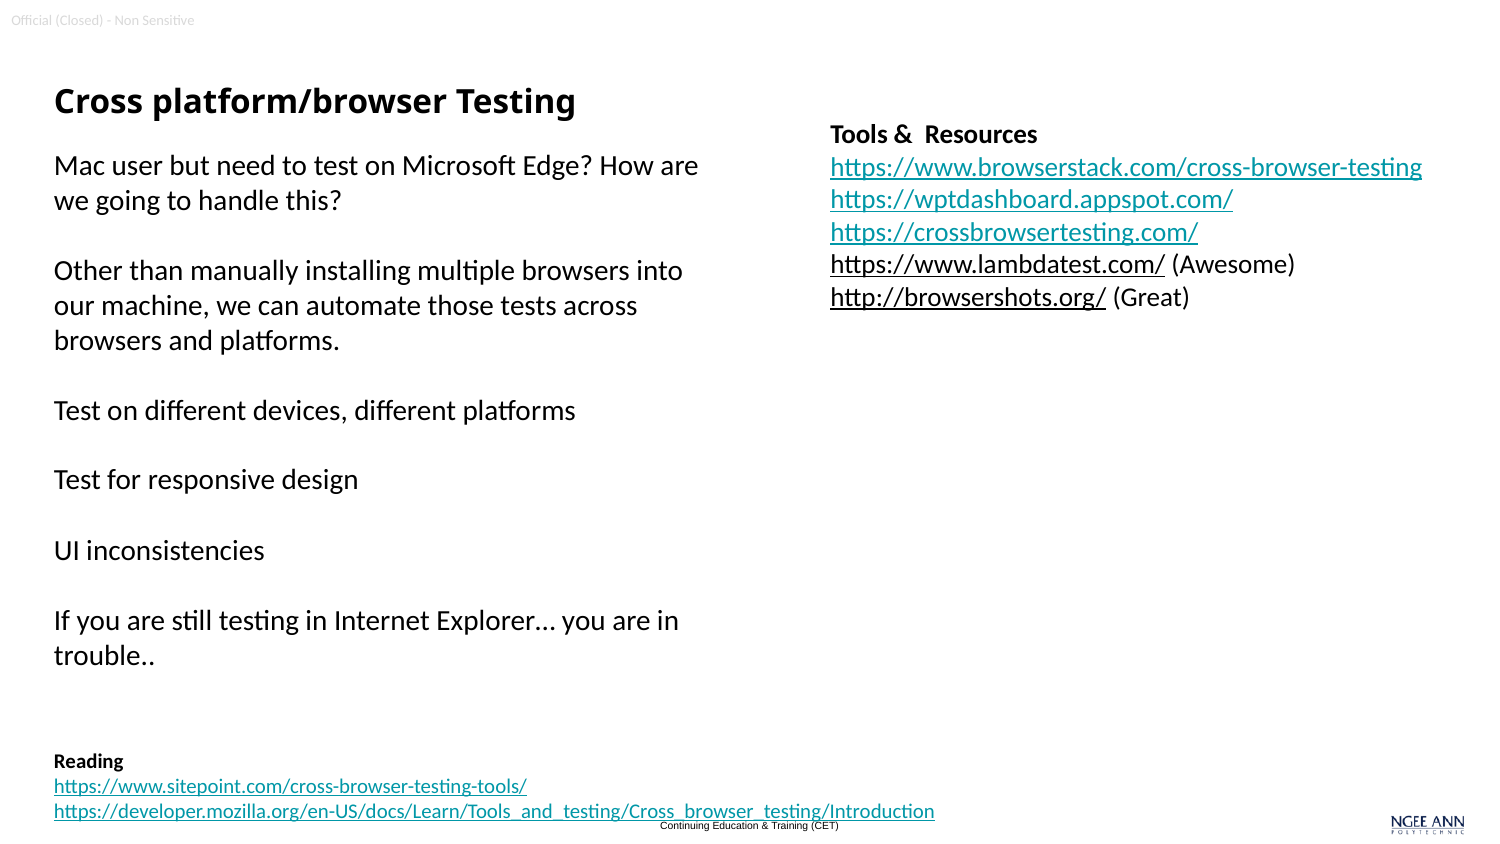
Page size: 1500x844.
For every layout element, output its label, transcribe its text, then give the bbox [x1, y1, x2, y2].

picture [1383, 811, 1471, 839]
text_box Continuing Education & Training (CET) [602, 813, 898, 839]
text_box Reading https://www.sitepoint.com/cross-browser-testing-tools/ https://developer.mozilla.org/en-US/docs/Learn/Tools_and_testing/Cross_browser_testing/Introduction [38, 732, 1292, 844]
text_box Tools & Resources https://www.browserstack.com/cross-browser-testing https://wptdashboard.appspot.com/ https://crossbrowsertesting.com/ https://www.lambdatest.com/ (Awesome) http://browsershots.org/ (Great) [815, 101, 1467, 327]
text_box Official (Closed) - Non Sensitive [0, 0, 244, 35]
text_box Cross platform/browser Testing [38, 65, 733, 136]
text_box Mac user but need to test on Microsoft Edge? How are we going to handle this? Other than manually installing multiple browsers into our machine, we can automate those tests across browsers and platforms. Test on different devices, different platforms Test for responsive design UI inconsistencies If you are still testing in Internet Explorer… you are in trouble.. [38, 136, 733, 686]
